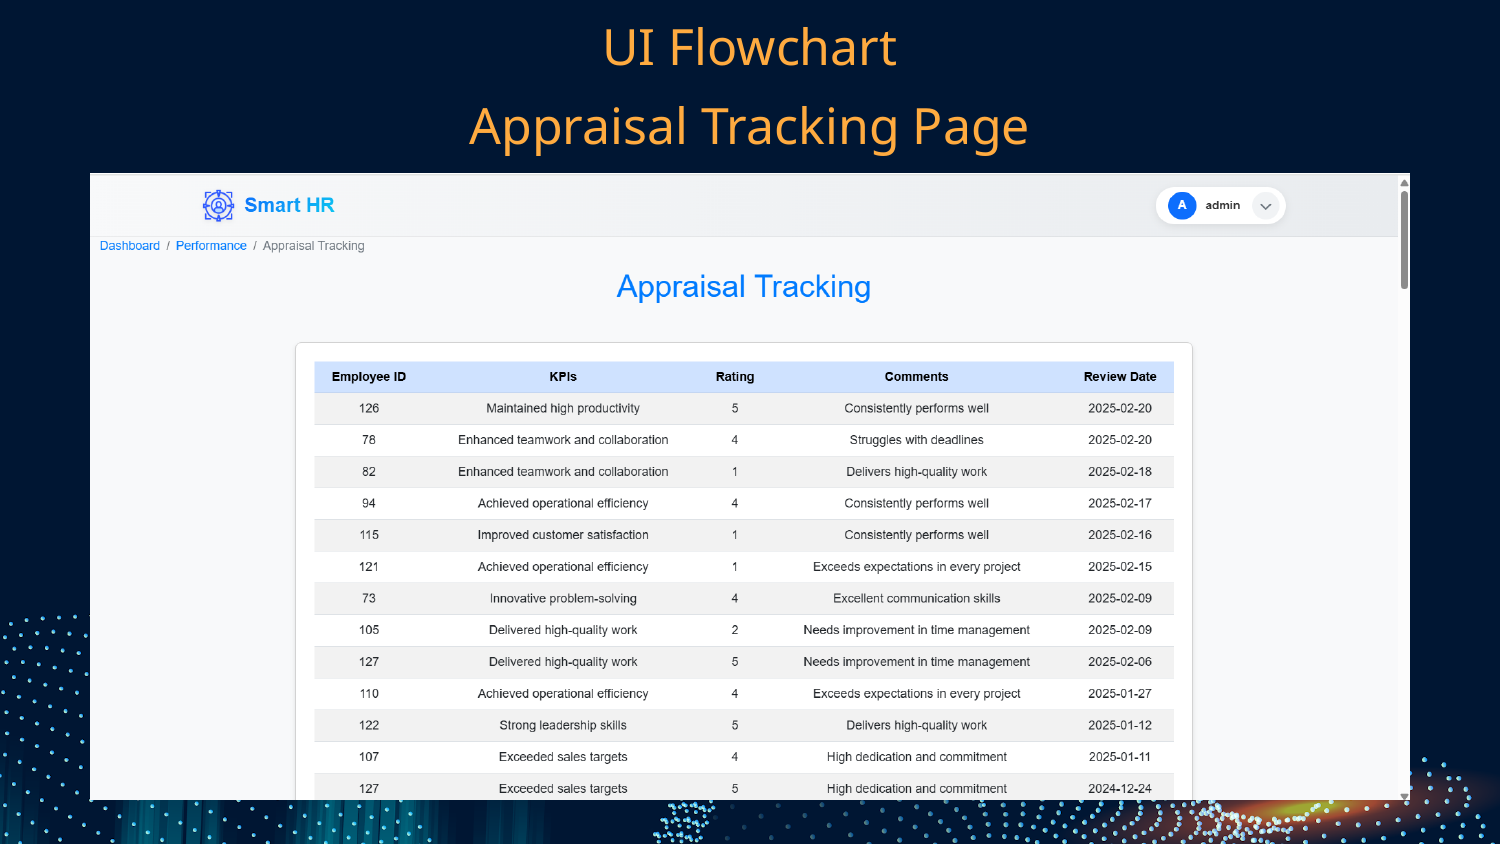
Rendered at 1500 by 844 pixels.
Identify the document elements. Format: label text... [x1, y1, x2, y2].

text_box Appraisal Tracking Page [364, 79, 1136, 164]
picture [161, 805, 167, 816]
picture [0, 0, 1500, 844]
title UI Flowchart [364, 0, 1136, 79]
